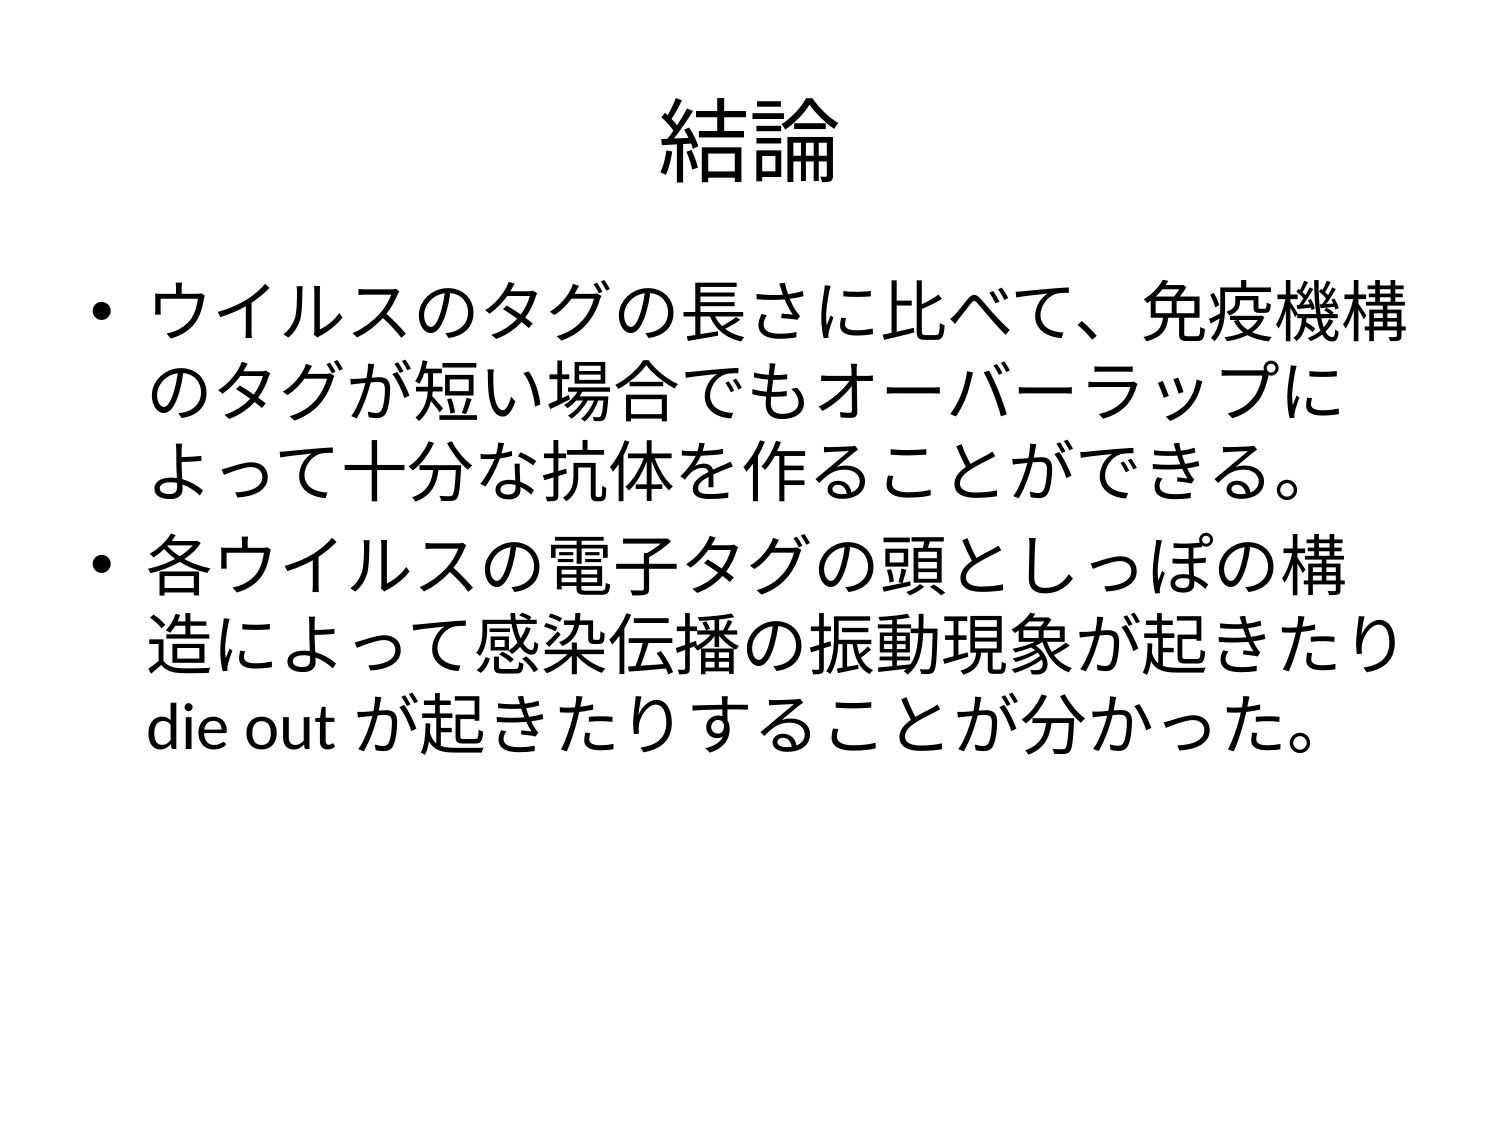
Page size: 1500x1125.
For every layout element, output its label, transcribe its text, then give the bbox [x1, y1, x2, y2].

title 結論 [75, 45, 1425, 233]
list ウイルスのタグの長さに比べて、免疫機構のタグが短い場合でもオーバーラップによって十分な抗体を作ることができる。 各ウイルスの電子タグの頭としっぽの構造によって感染伝播の振動現象が起きたりdie outが起きたりすることが分かった。 [75, 262, 1425, 1005]
